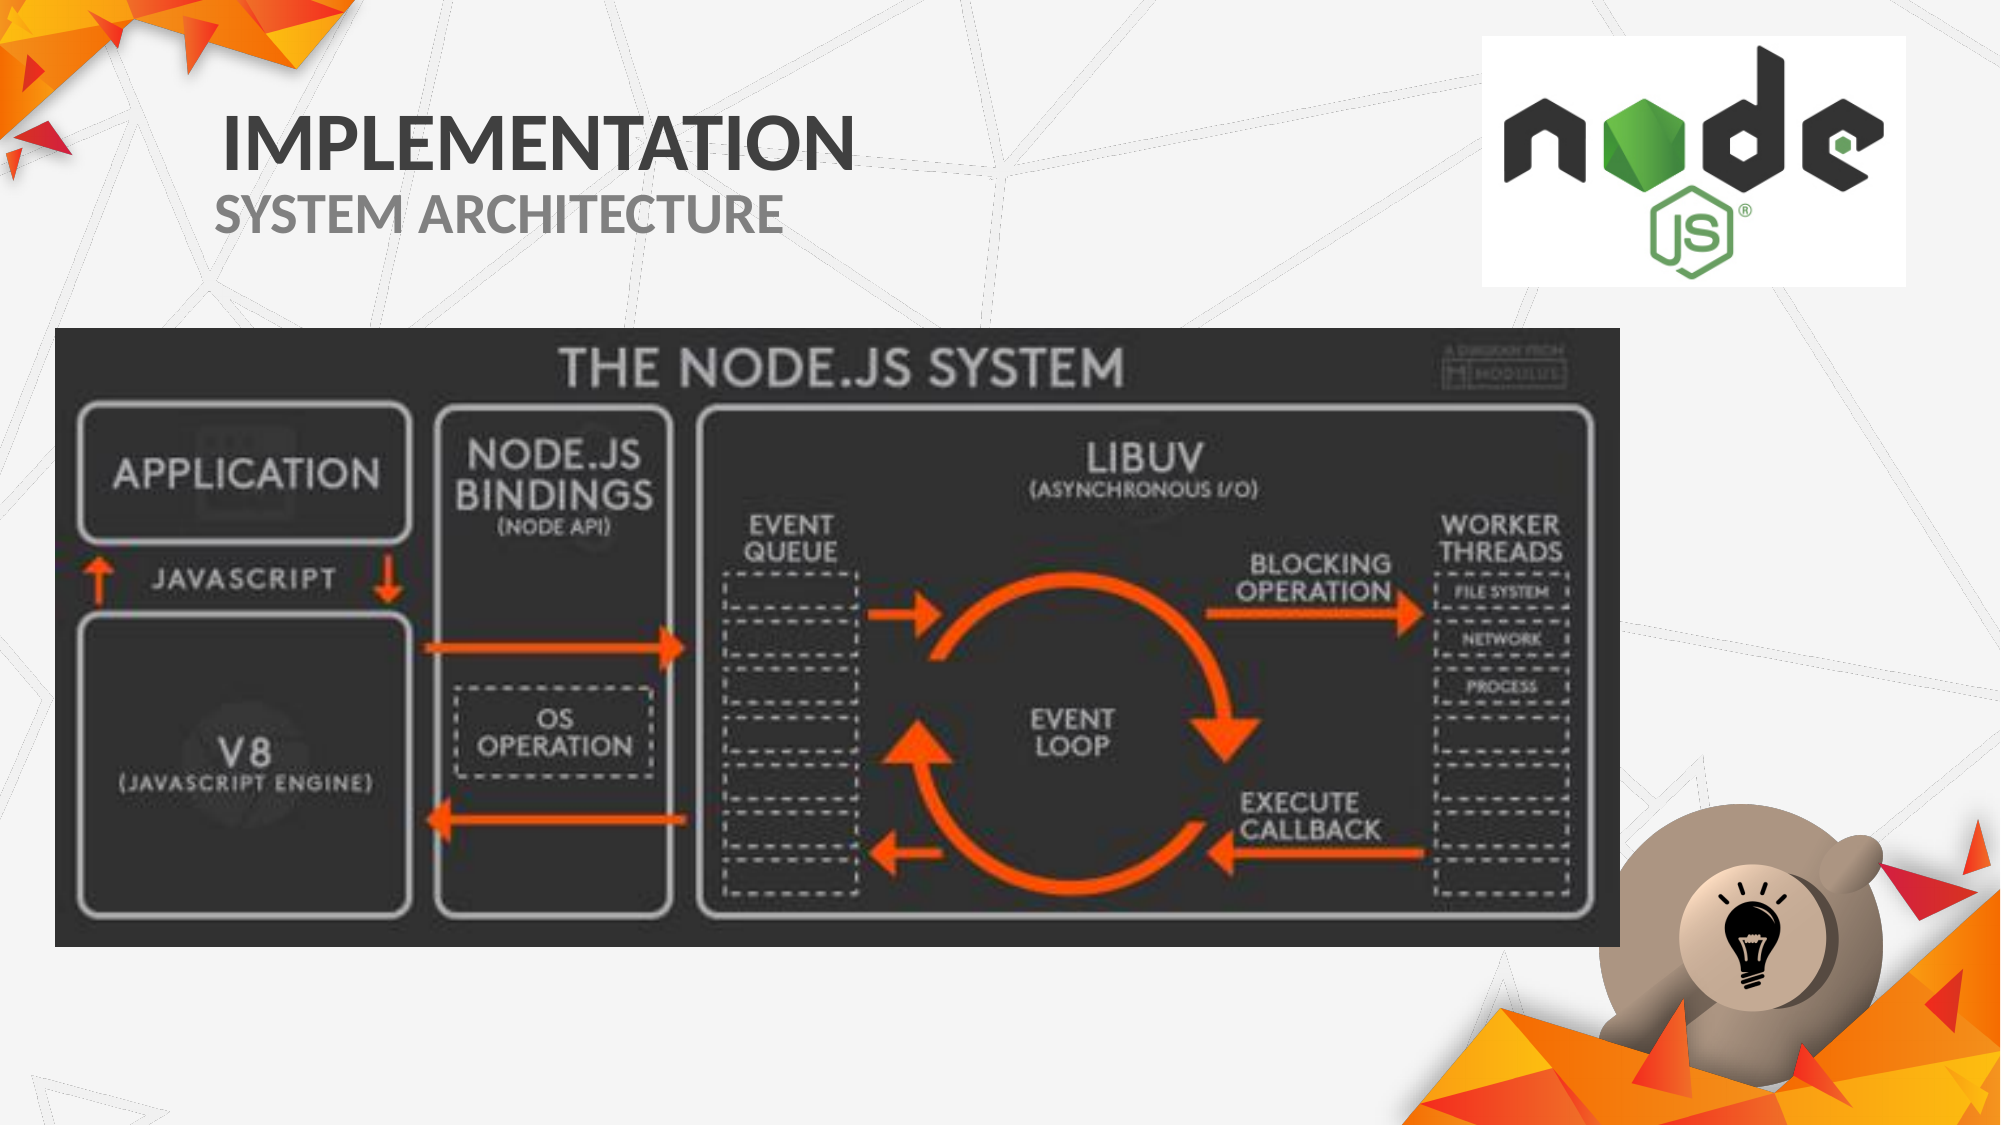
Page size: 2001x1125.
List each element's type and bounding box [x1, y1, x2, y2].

text_box [196, 79, 883, 254]
picture [0, 0, 2001, 1125]
